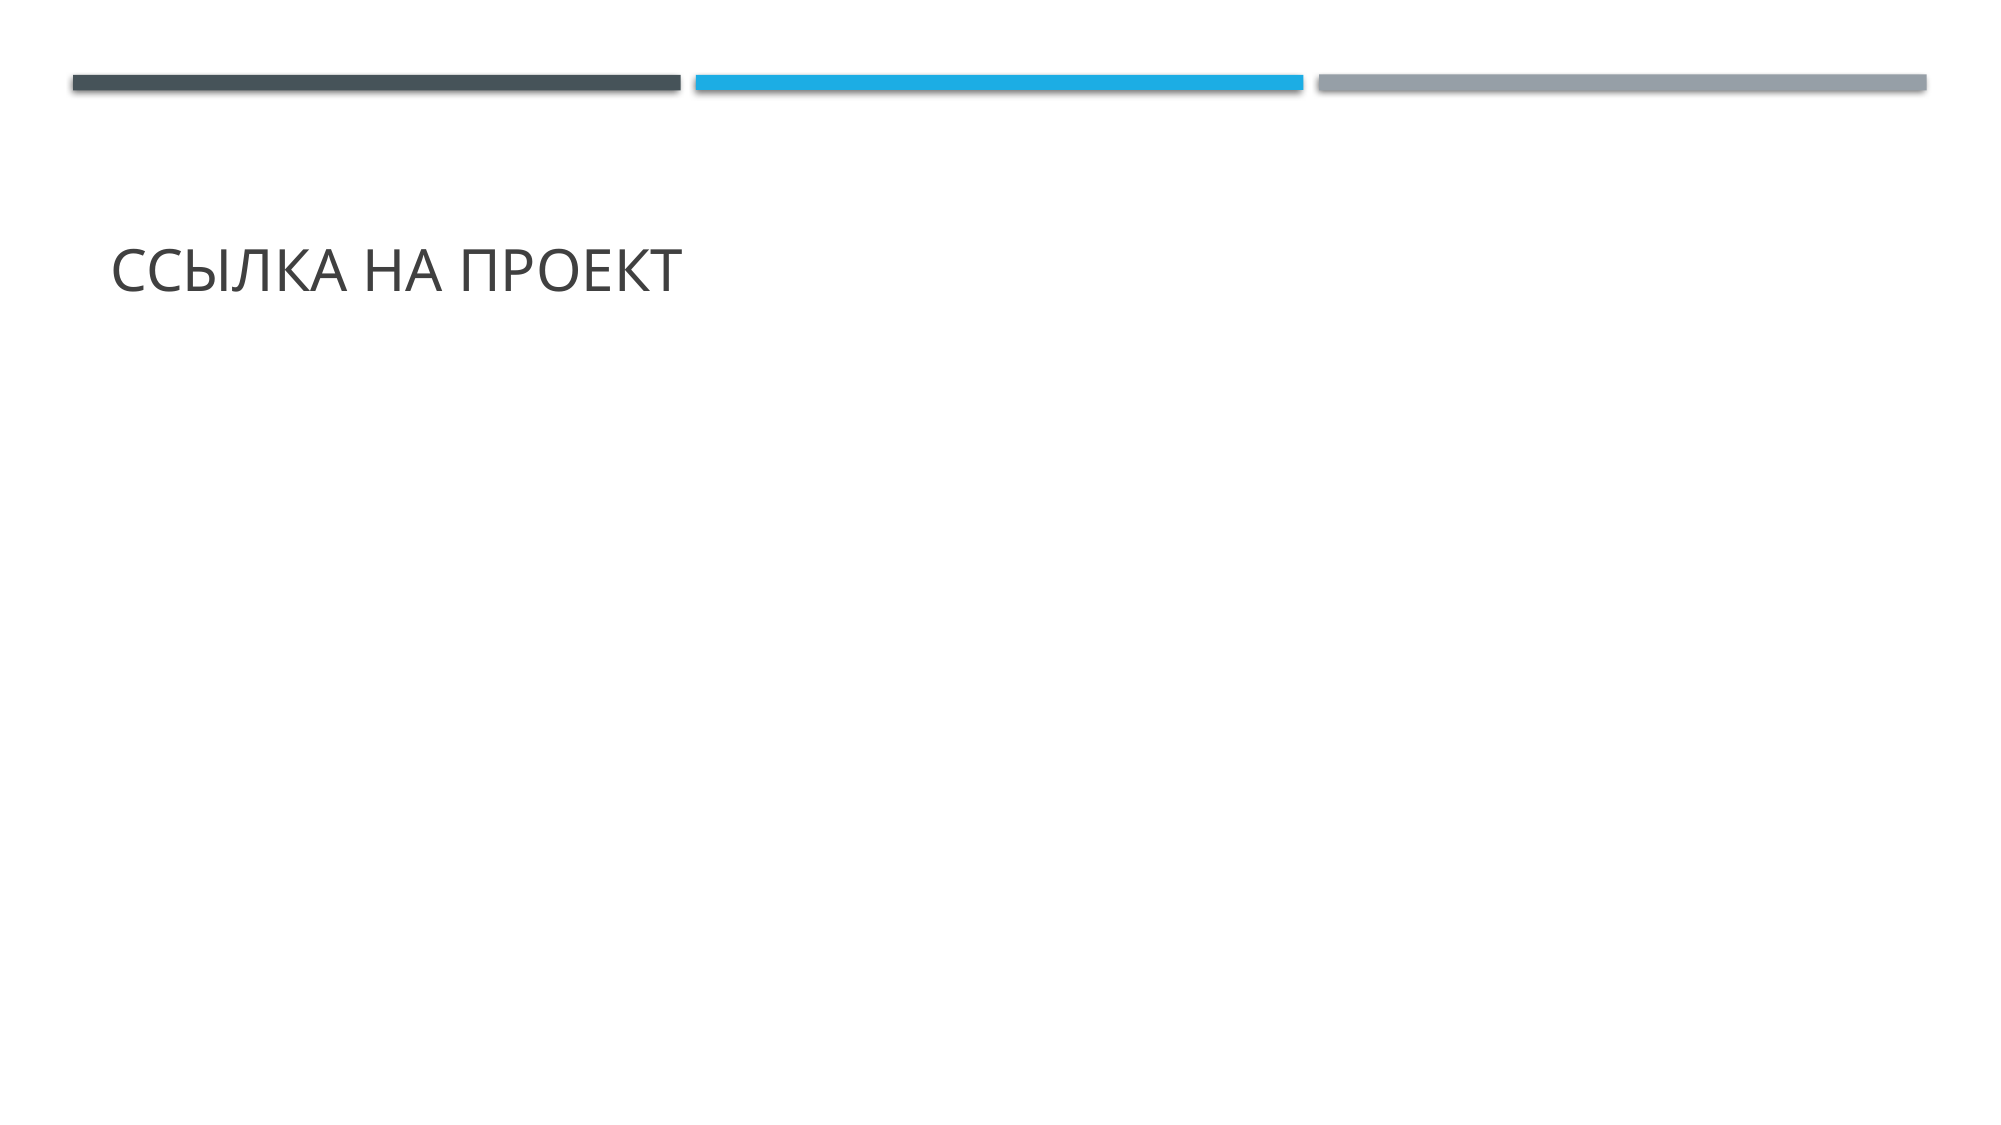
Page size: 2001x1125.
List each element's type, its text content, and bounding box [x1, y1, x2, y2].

title Ссылка на проект [95, 115, 1905, 311]
